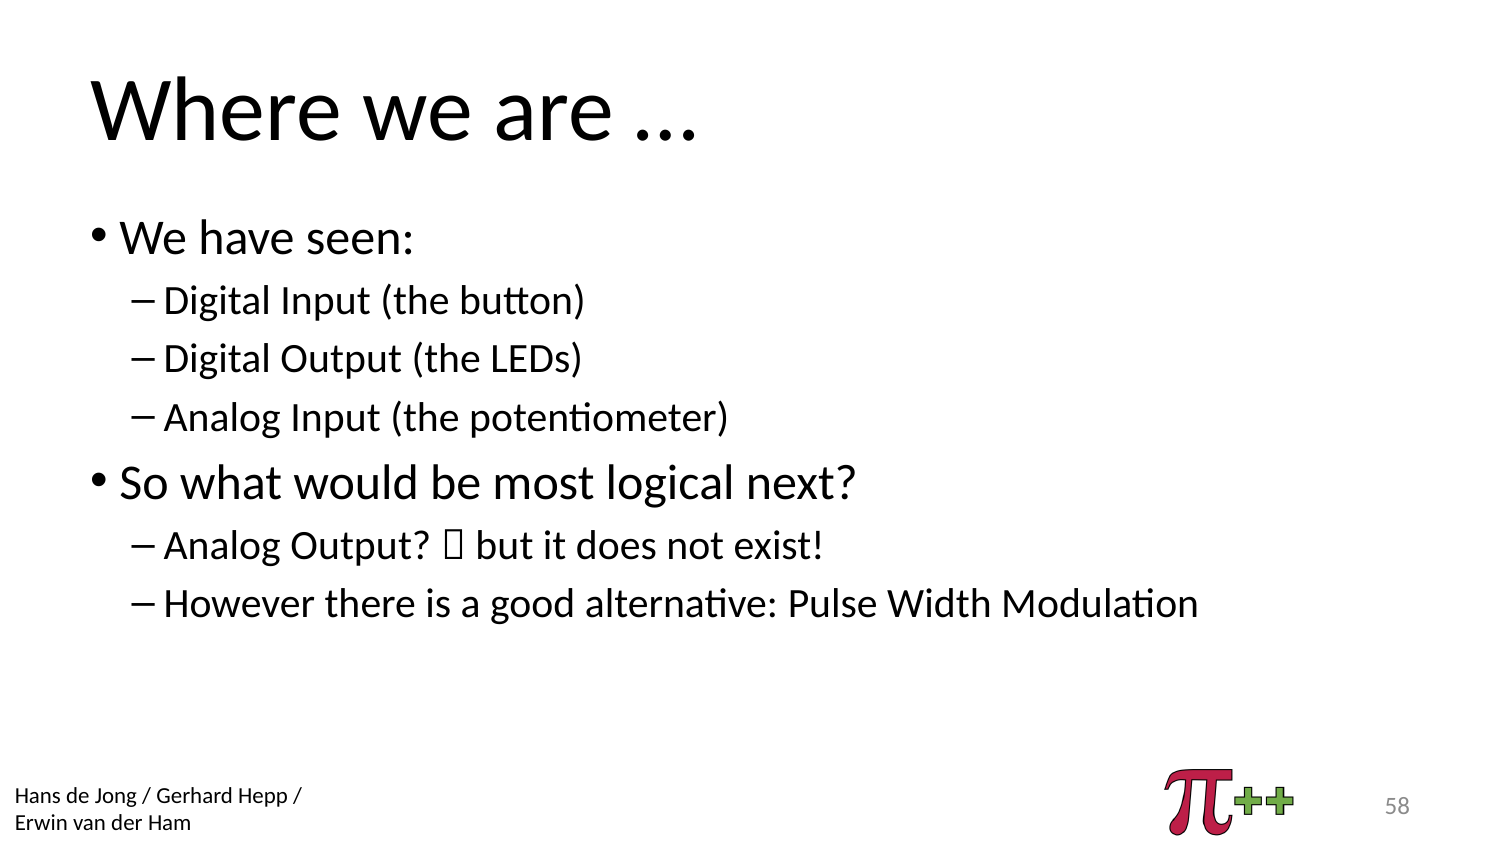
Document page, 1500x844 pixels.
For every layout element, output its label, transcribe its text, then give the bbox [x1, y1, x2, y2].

picture [1163, 768, 1294, 836]
title Where we are … [75, 33, 1425, 175]
slide_number 58 [1340, 782, 1425, 827]
list We have seen: Digital Input (the button) Digital Output (the LEDs) Analog Input (the potentiometer) So what would be most logical next? Analog Output?  but it does not exist! However there is a good alternative: Pulse Width Modulation [75, 196, 1425, 754]
